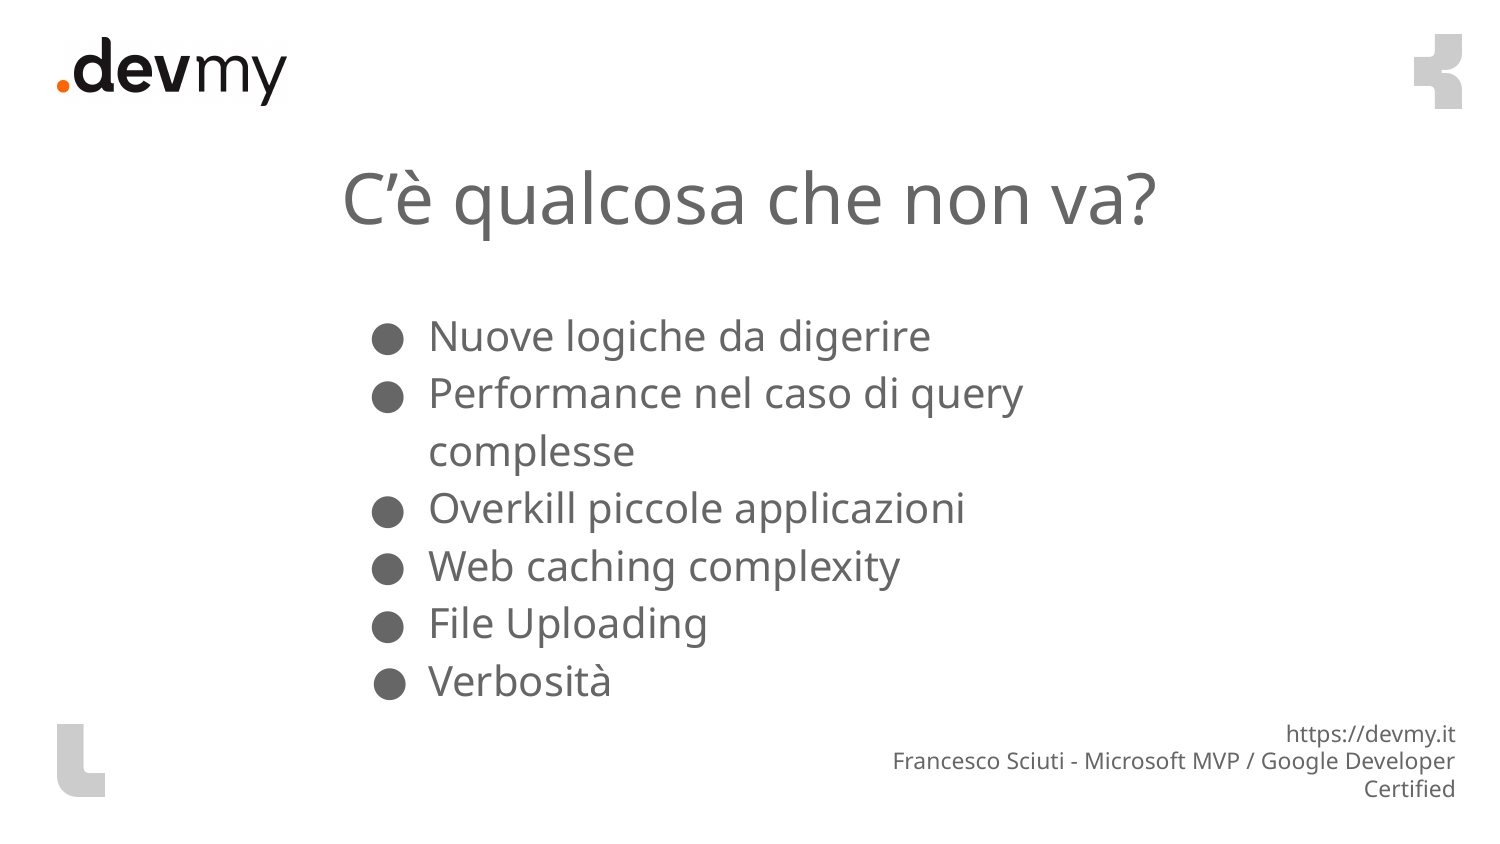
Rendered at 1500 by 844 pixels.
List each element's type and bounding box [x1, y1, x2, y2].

text_box [56, 34, 1472, 810]
